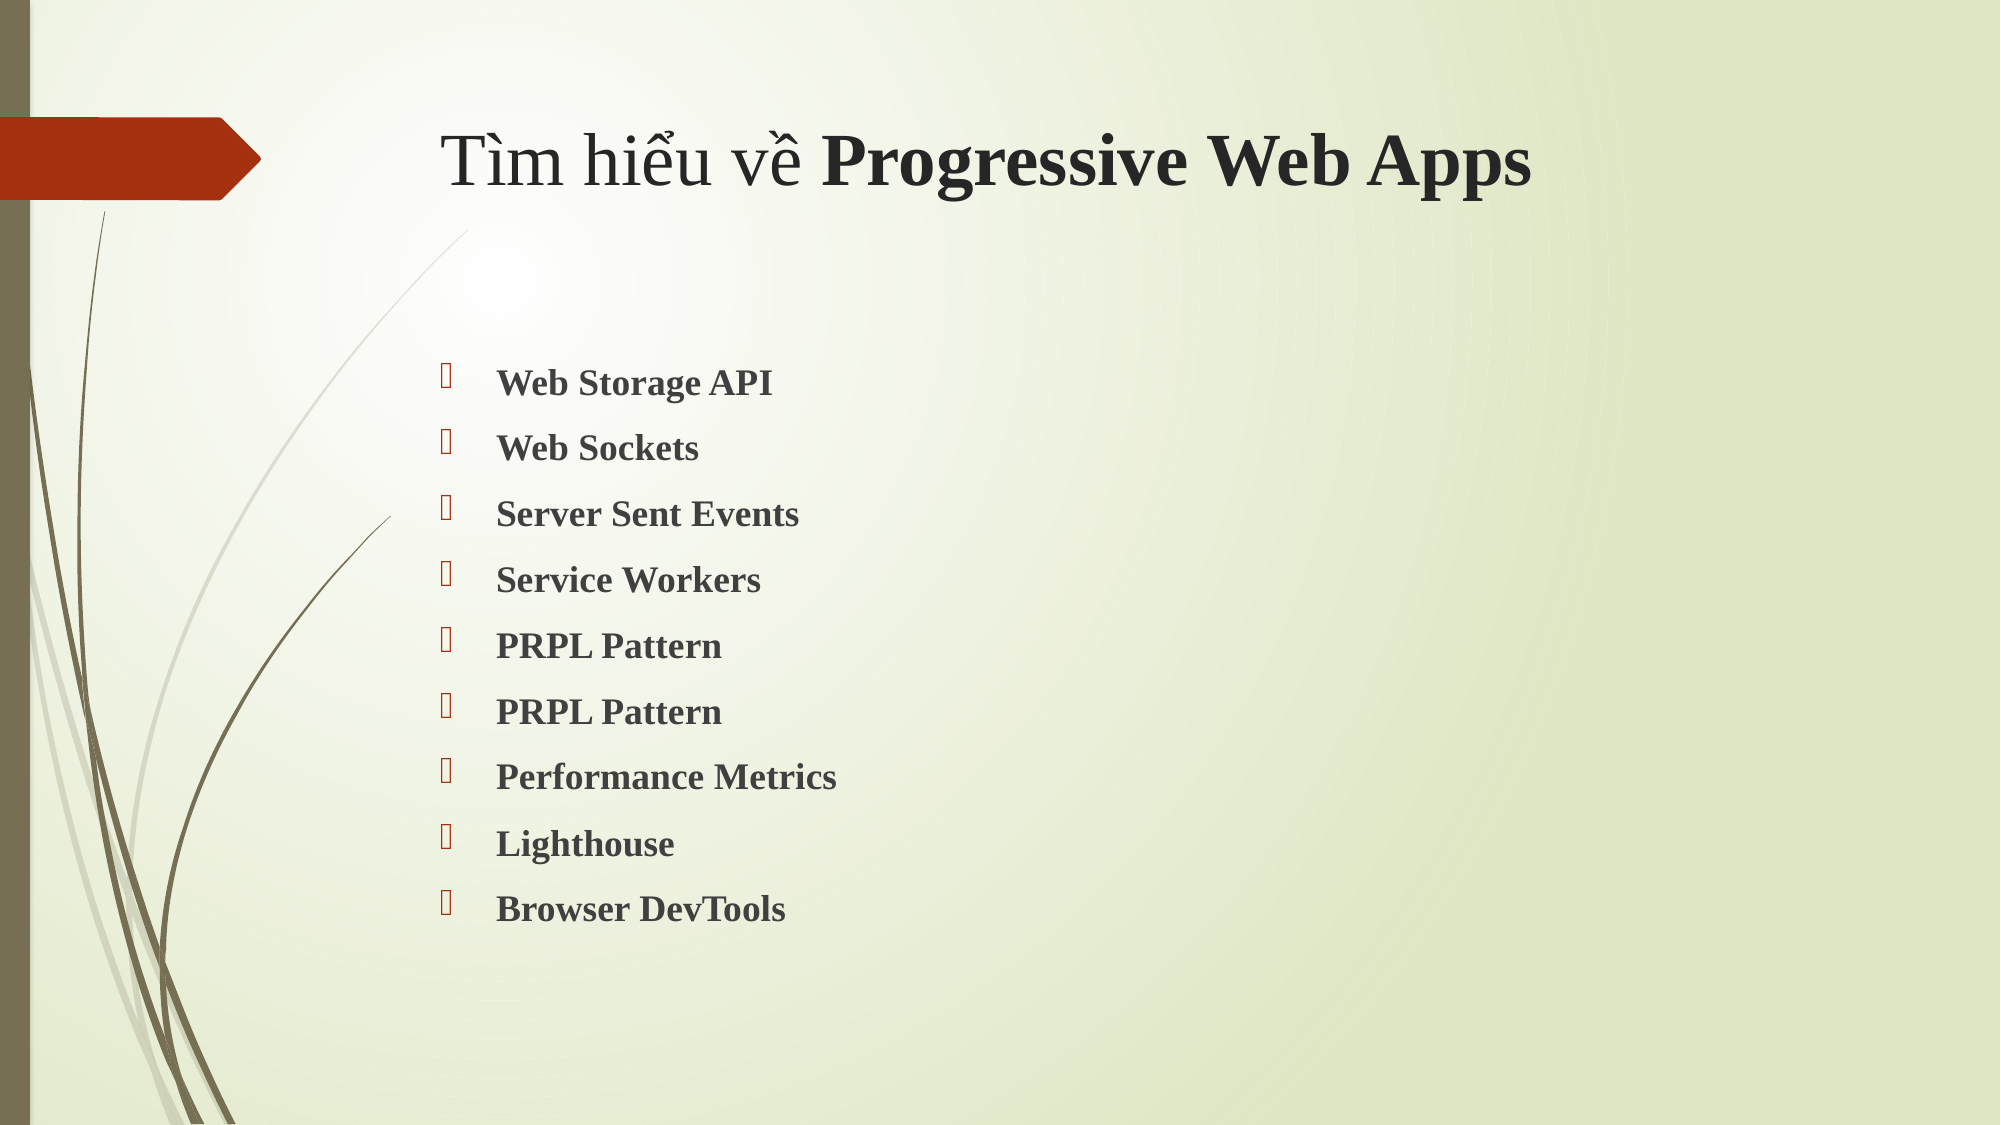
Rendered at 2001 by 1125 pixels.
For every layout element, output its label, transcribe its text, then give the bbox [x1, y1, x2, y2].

list Web Storage API Web Sockets Server Sent Events Service Workers PRPL Pattern PRPL Pattern Performance Metrics Lighthouse Browser DevTools [424, 350, 1888, 970]
title Tìm hiểu về Progressive Web Apps [425, 102, 1888, 313]
